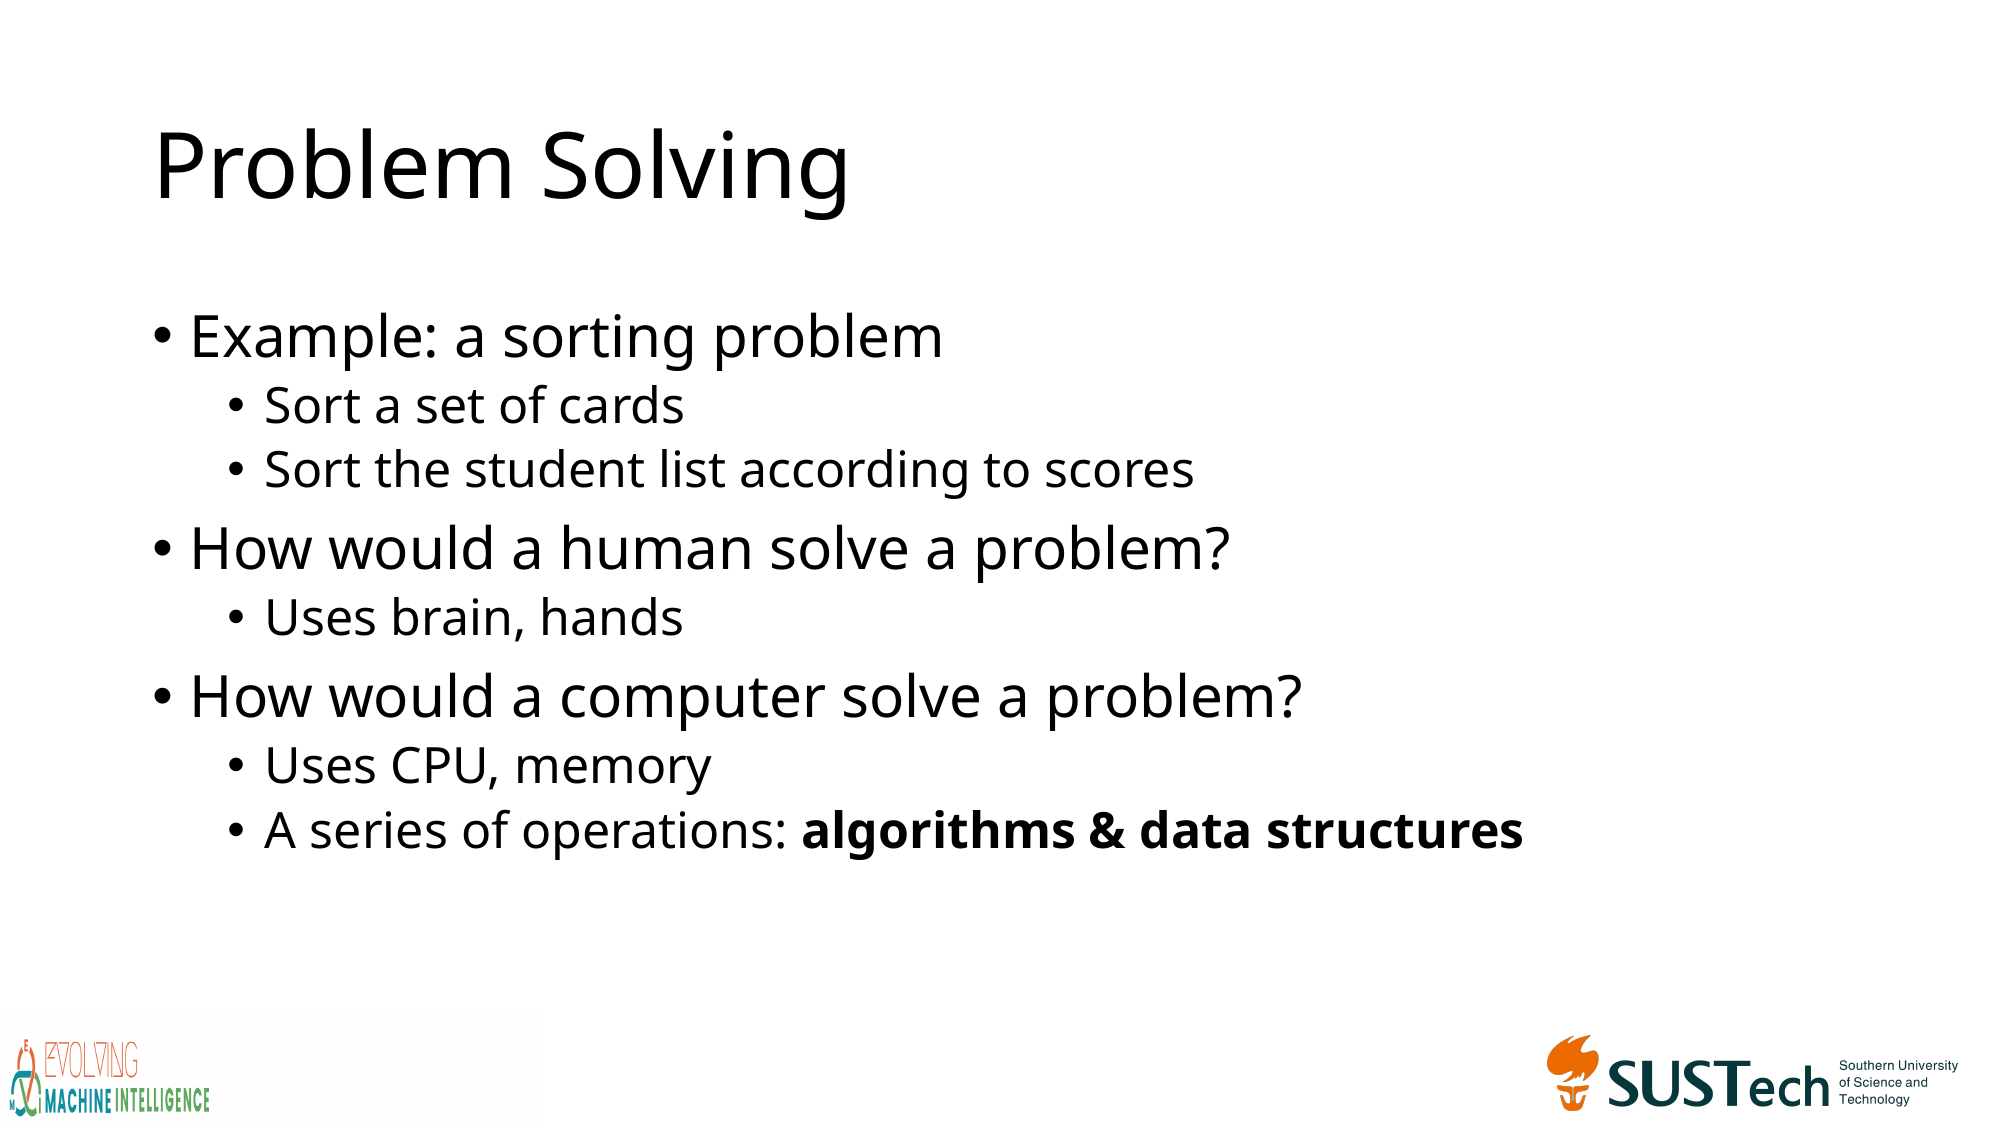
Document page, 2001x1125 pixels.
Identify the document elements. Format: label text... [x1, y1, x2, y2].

title Problem Solving [137, 59, 1863, 278]
picture [0, 1012, 547, 1125]
list Example: a sorting problem Sort a set of cards Sort the student list according to scores How would a human solve a problem? Uses brain, hands How would a computer solve a problem? Uses CPU, memory A series of operations: algorithms & data structures [137, 299, 1863, 1014]
picture [1547, 1035, 1958, 1111]
